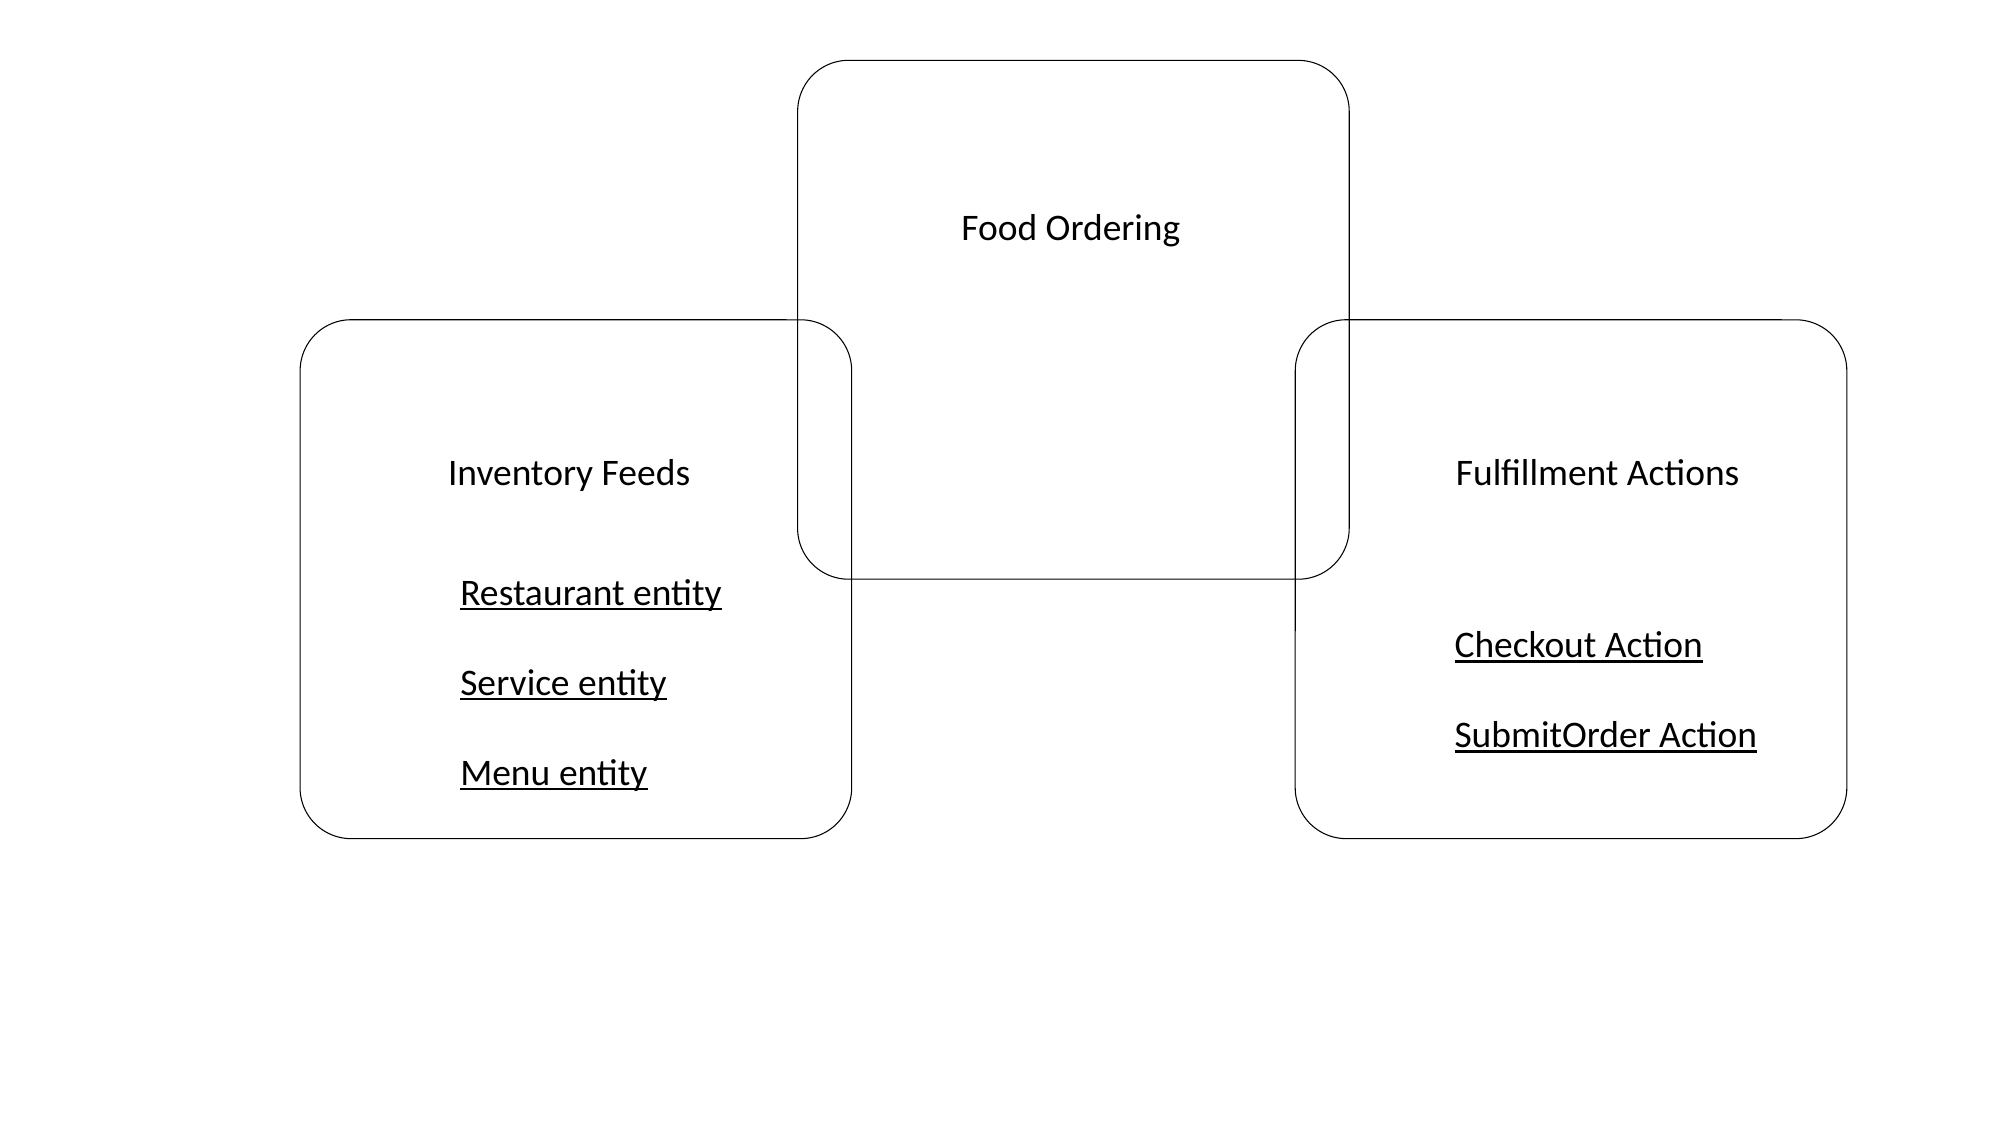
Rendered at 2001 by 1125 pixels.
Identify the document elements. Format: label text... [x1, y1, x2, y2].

text_box Restaurant entity Service entity Menu entity [445, 560, 737, 980]
text_box Checkout Action SubmitOrder Action [1439, 612, 1773, 763]
text_box Food Ordering [946, 195, 1196, 256]
text_box [1294, 319, 1848, 840]
text_box Fulfillment Actions [1441, 440, 1755, 501]
text_box [797, 59, 1350, 580]
text_box Inventory Feeds [433, 440, 706, 501]
text_box [299, 319, 853, 840]
